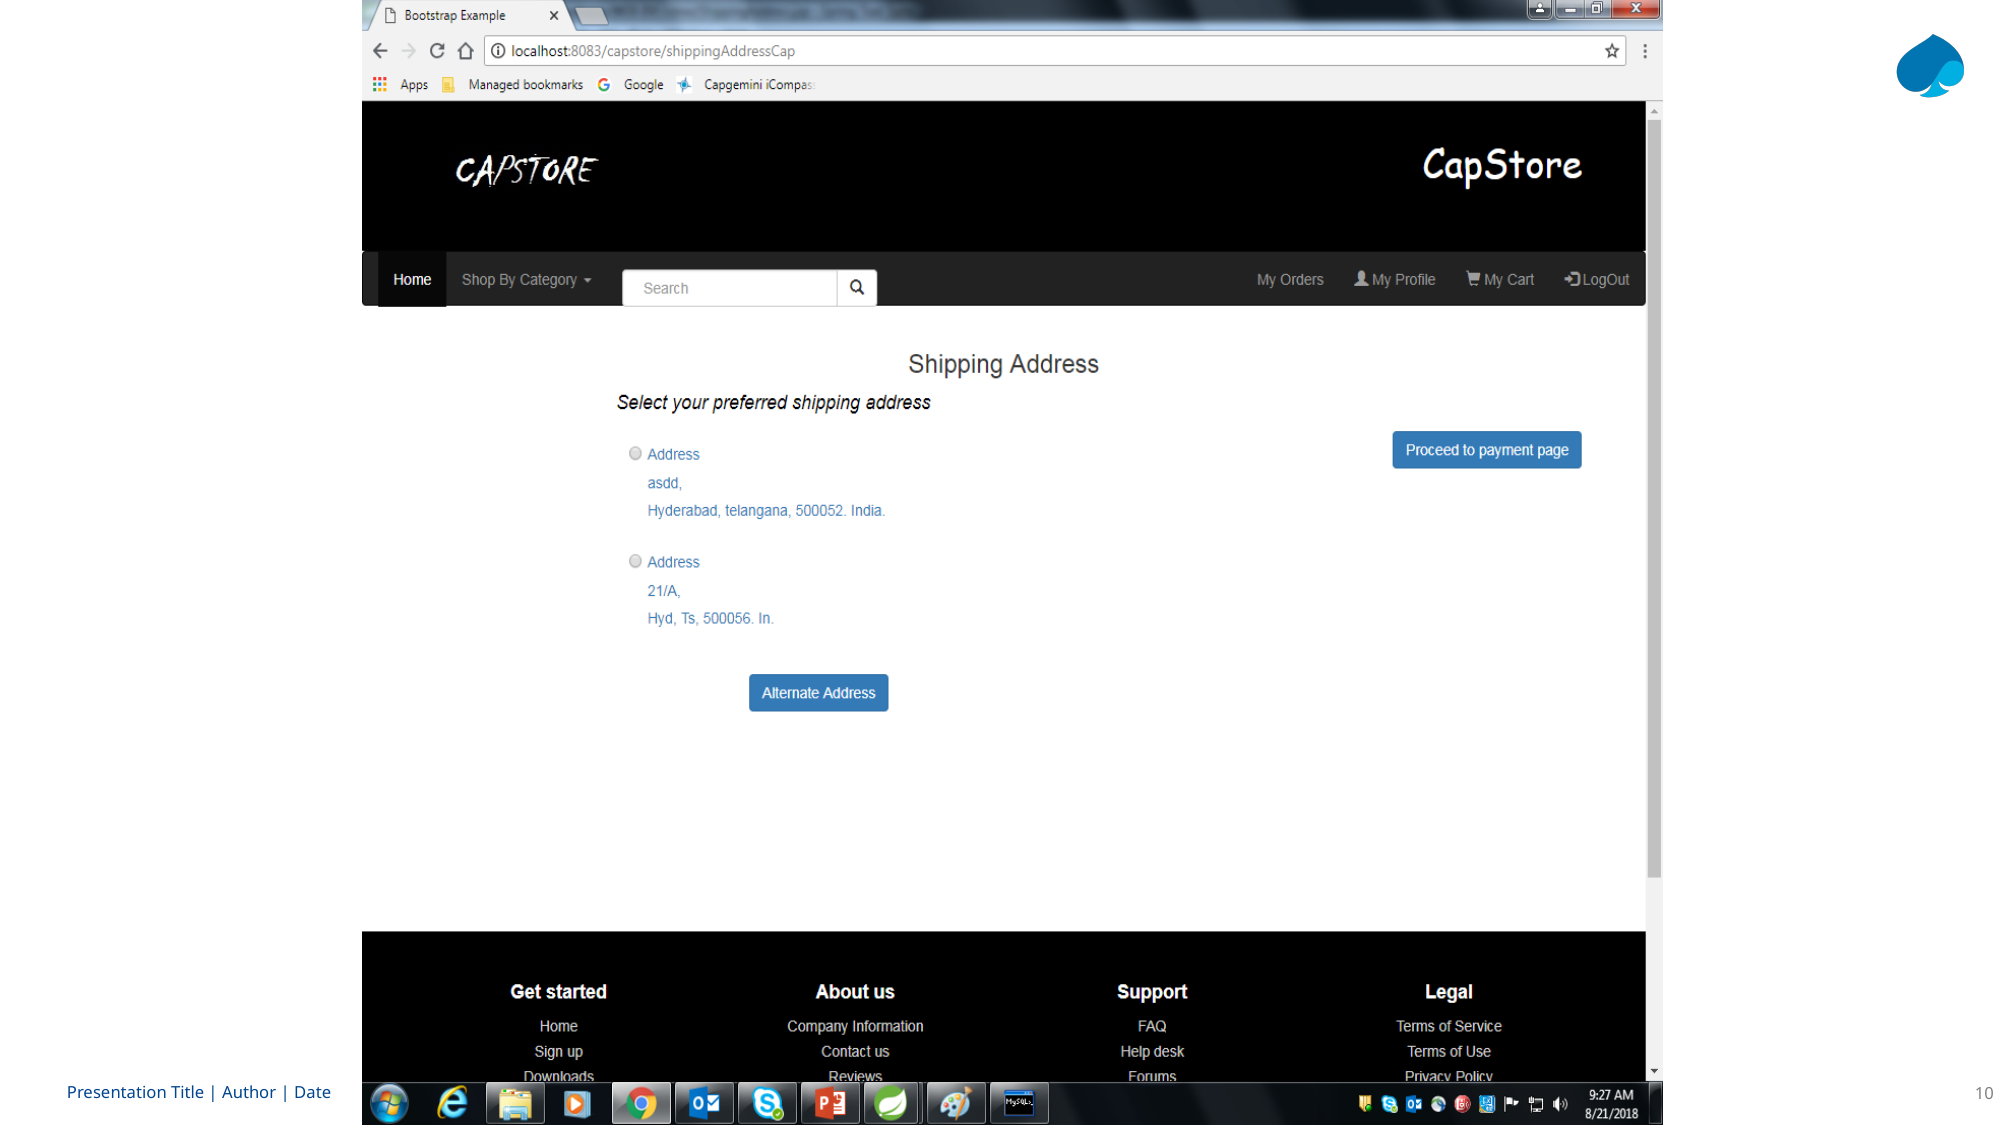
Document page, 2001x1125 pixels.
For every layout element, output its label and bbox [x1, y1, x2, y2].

picture [1936, 34, 1964, 62]
picture [1894, 34, 1964, 107]
picture [362, 0, 1663, 1125]
